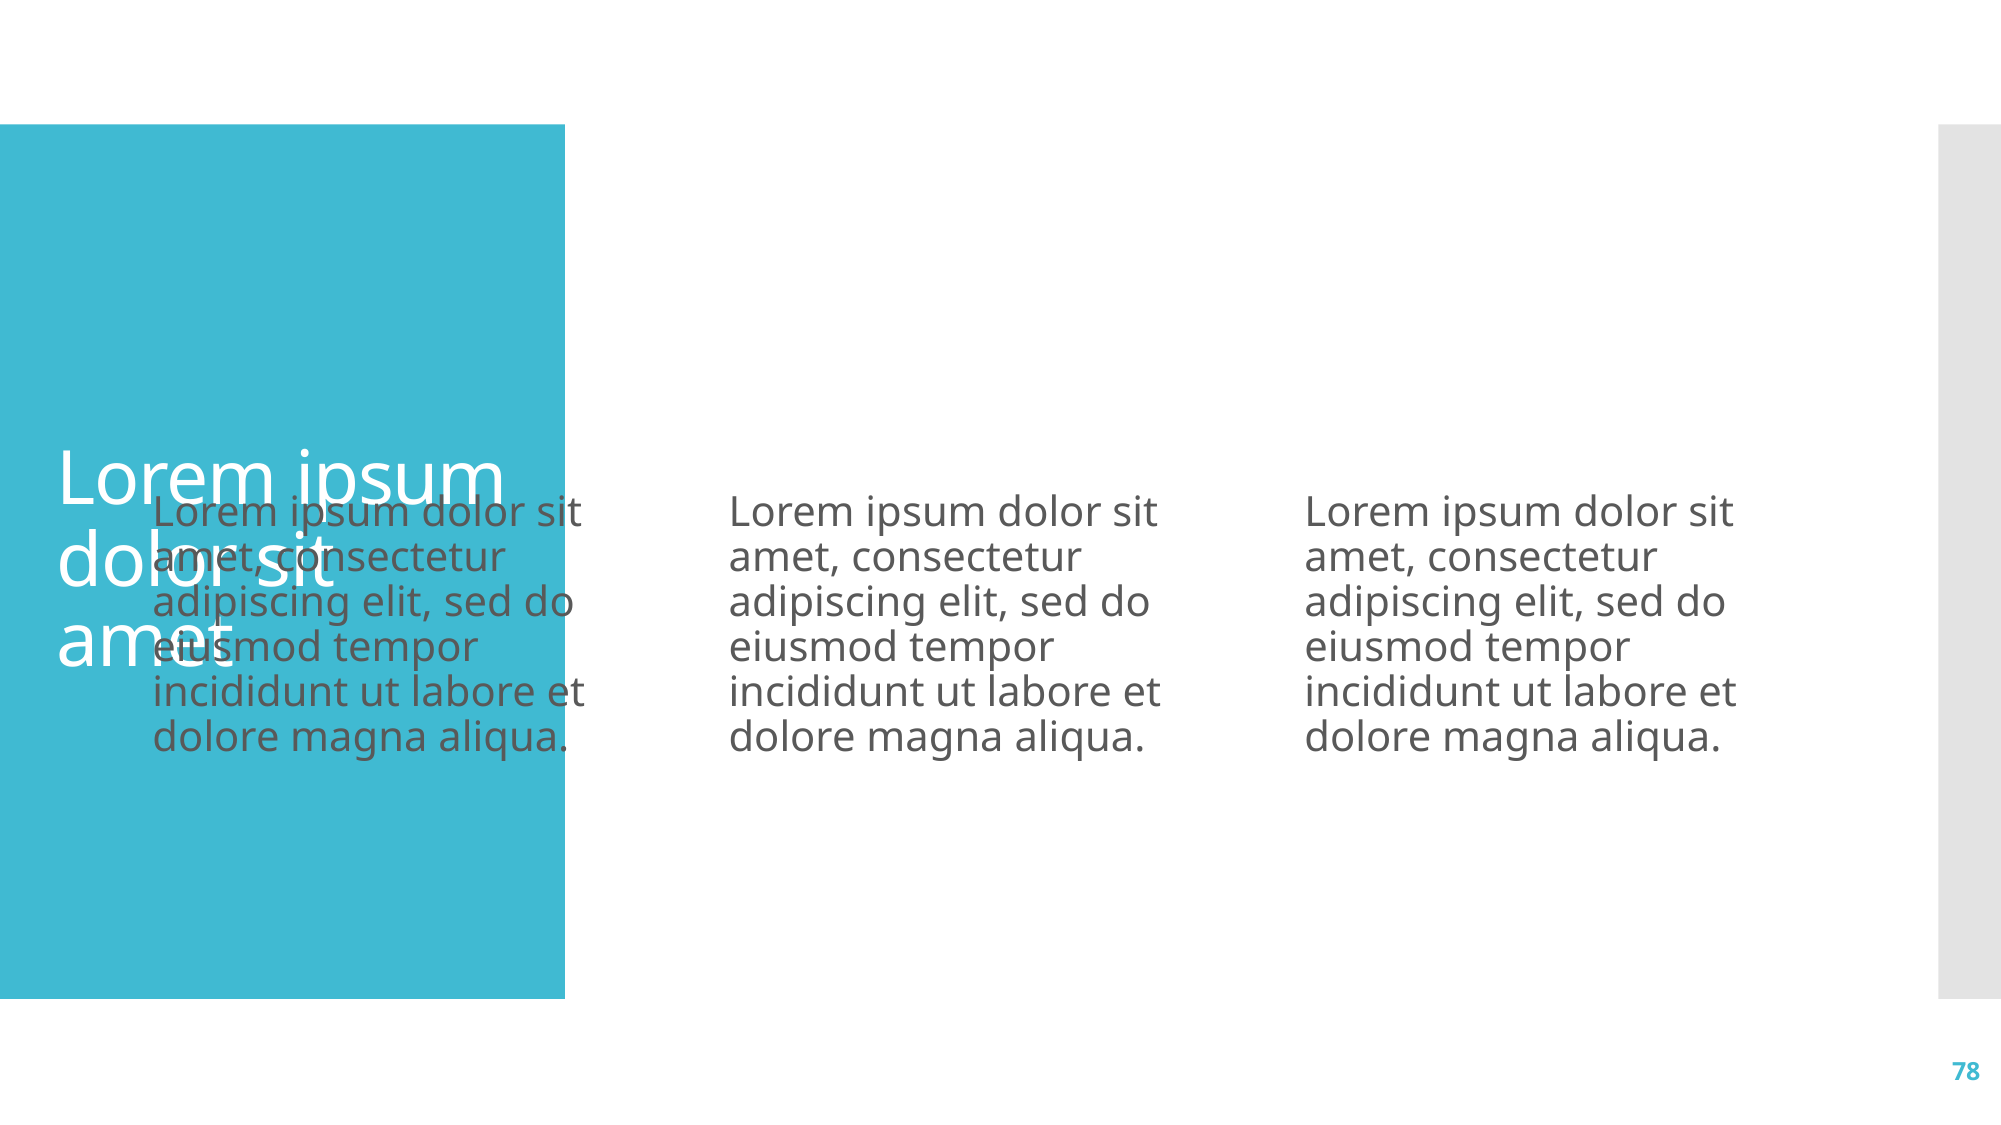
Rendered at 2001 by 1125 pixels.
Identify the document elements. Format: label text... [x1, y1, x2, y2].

list Lorem ipsum dolor sit amet, consectetur adipiscing elit, sed do eiusmod tempor incididunt ut labore et dolore magna aliqua. [1289, 303, 1793, 1017]
list Lorem ipsum dolor sit amet, consectetur adipiscing elit, sed do eiusmod tempor incididunt ut labore et dolore magna aliqua. [713, 303, 1217, 1017]
slide_number 78 [1744, 1042, 1996, 1103]
title Lorem ipsum dolor sit amet [41, 184, 525, 940]
list Lorem ipsum dolor sit amet, consectetur adipiscing elit, sed do eiusmod tempor incididunt ut labore et dolore magna aliqua. [137, 303, 641, 1017]
